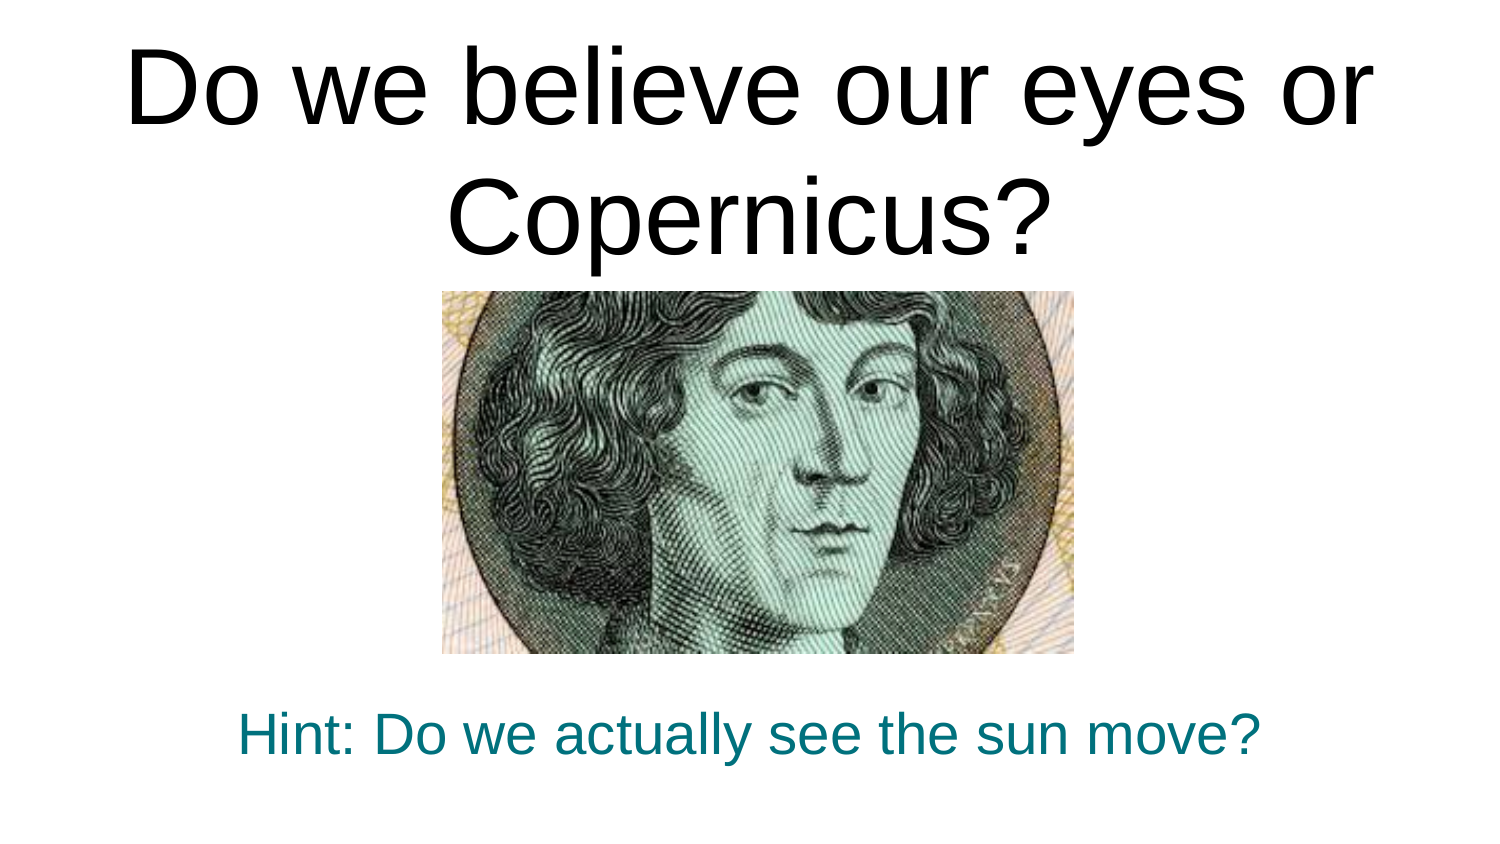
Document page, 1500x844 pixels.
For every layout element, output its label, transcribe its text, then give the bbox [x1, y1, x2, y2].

subtitle Hint: Do we actually see the sun move? [51, 681, 1449, 798]
title Do we believe our eyes or Copernicus? [51, 21, 1449, 292]
picture [442, 291, 1075, 655]
